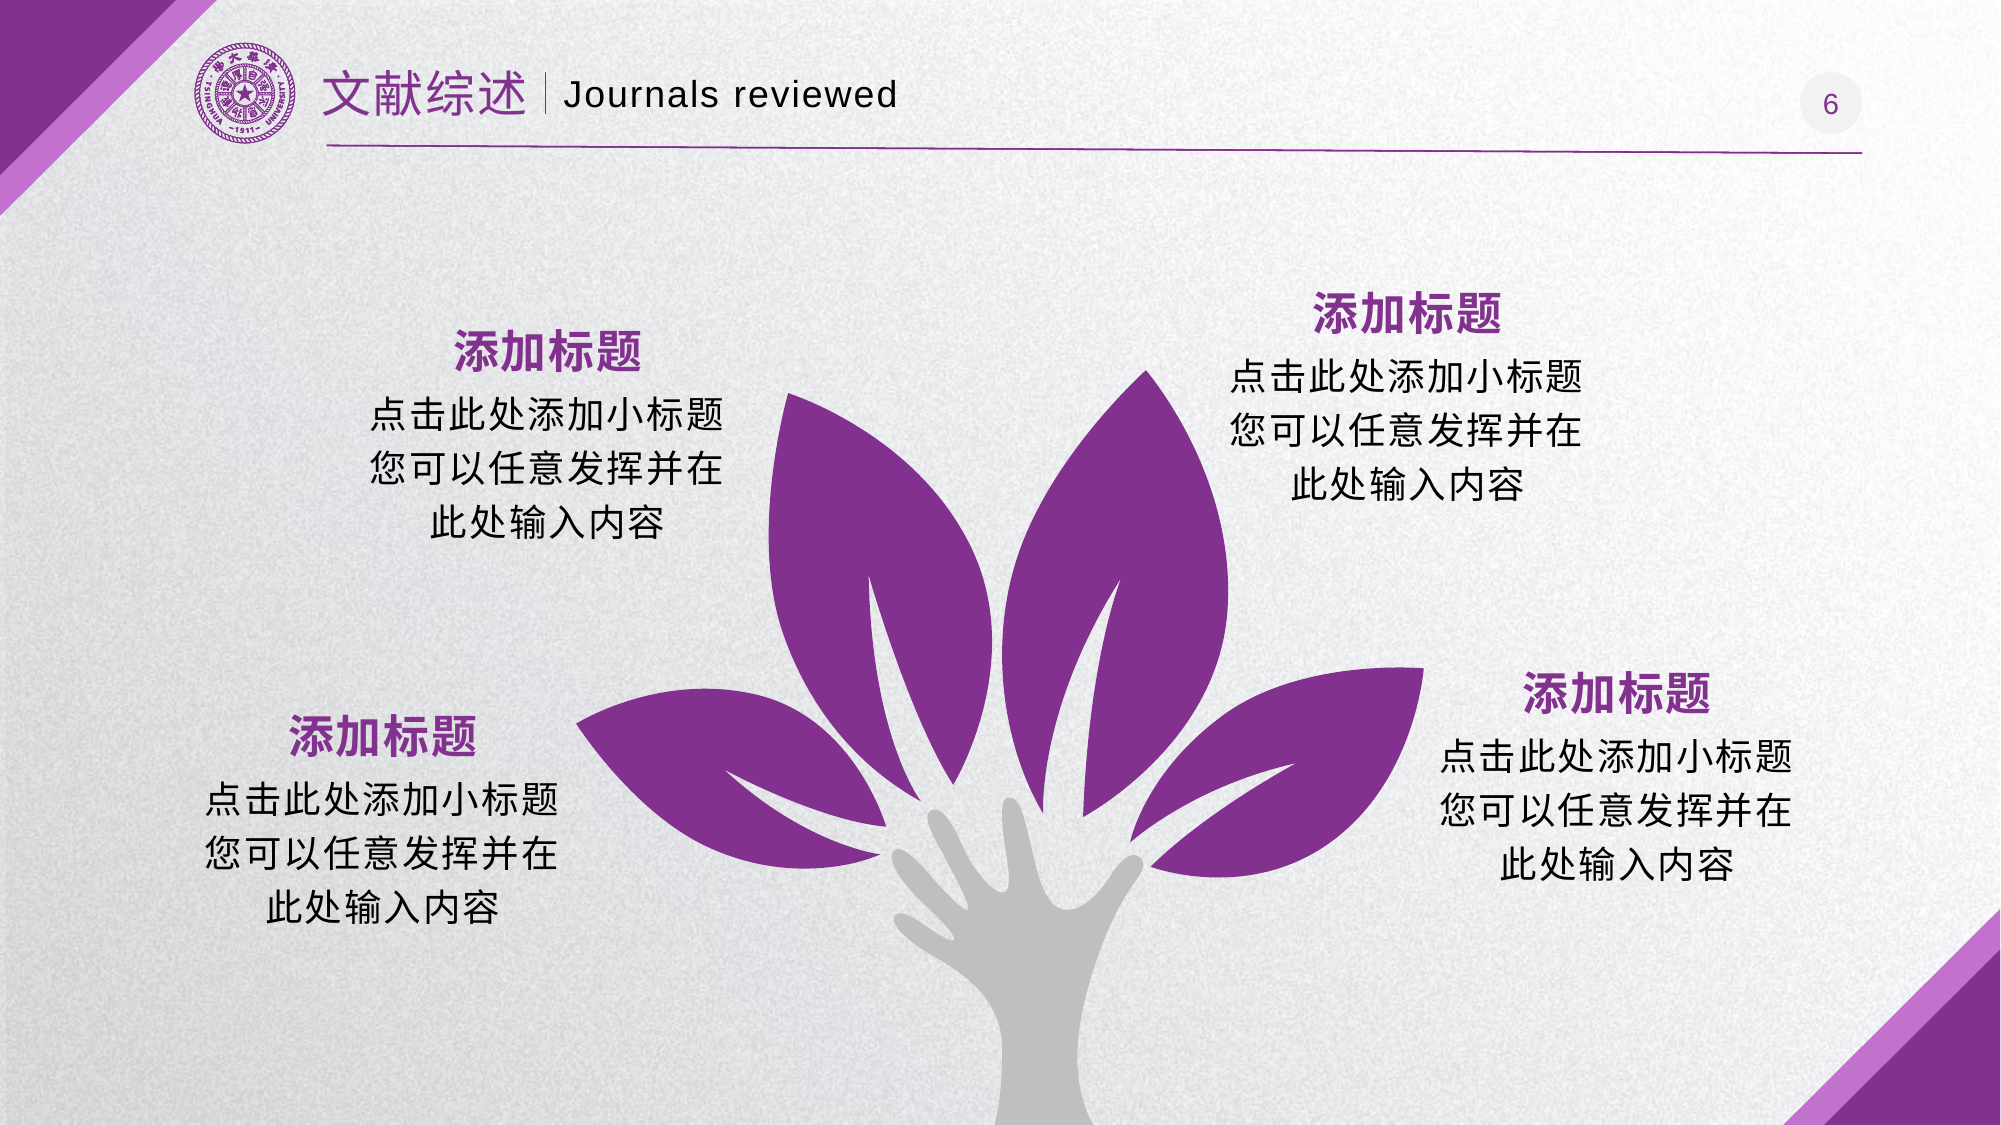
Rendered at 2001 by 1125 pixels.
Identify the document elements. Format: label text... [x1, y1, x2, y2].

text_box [1416, 656, 1818, 891]
picture [0, 0, 2000, 1125]
text_box Journals reviewed [548, 62, 913, 123]
text_box [194, 42, 296, 144]
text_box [575, 369, 1425, 1125]
text_box 文献综述 [306, 55, 543, 130]
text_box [326, 145, 1863, 154]
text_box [1207, 276, 1608, 511]
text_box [182, 700, 583, 934]
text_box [347, 315, 748, 550]
